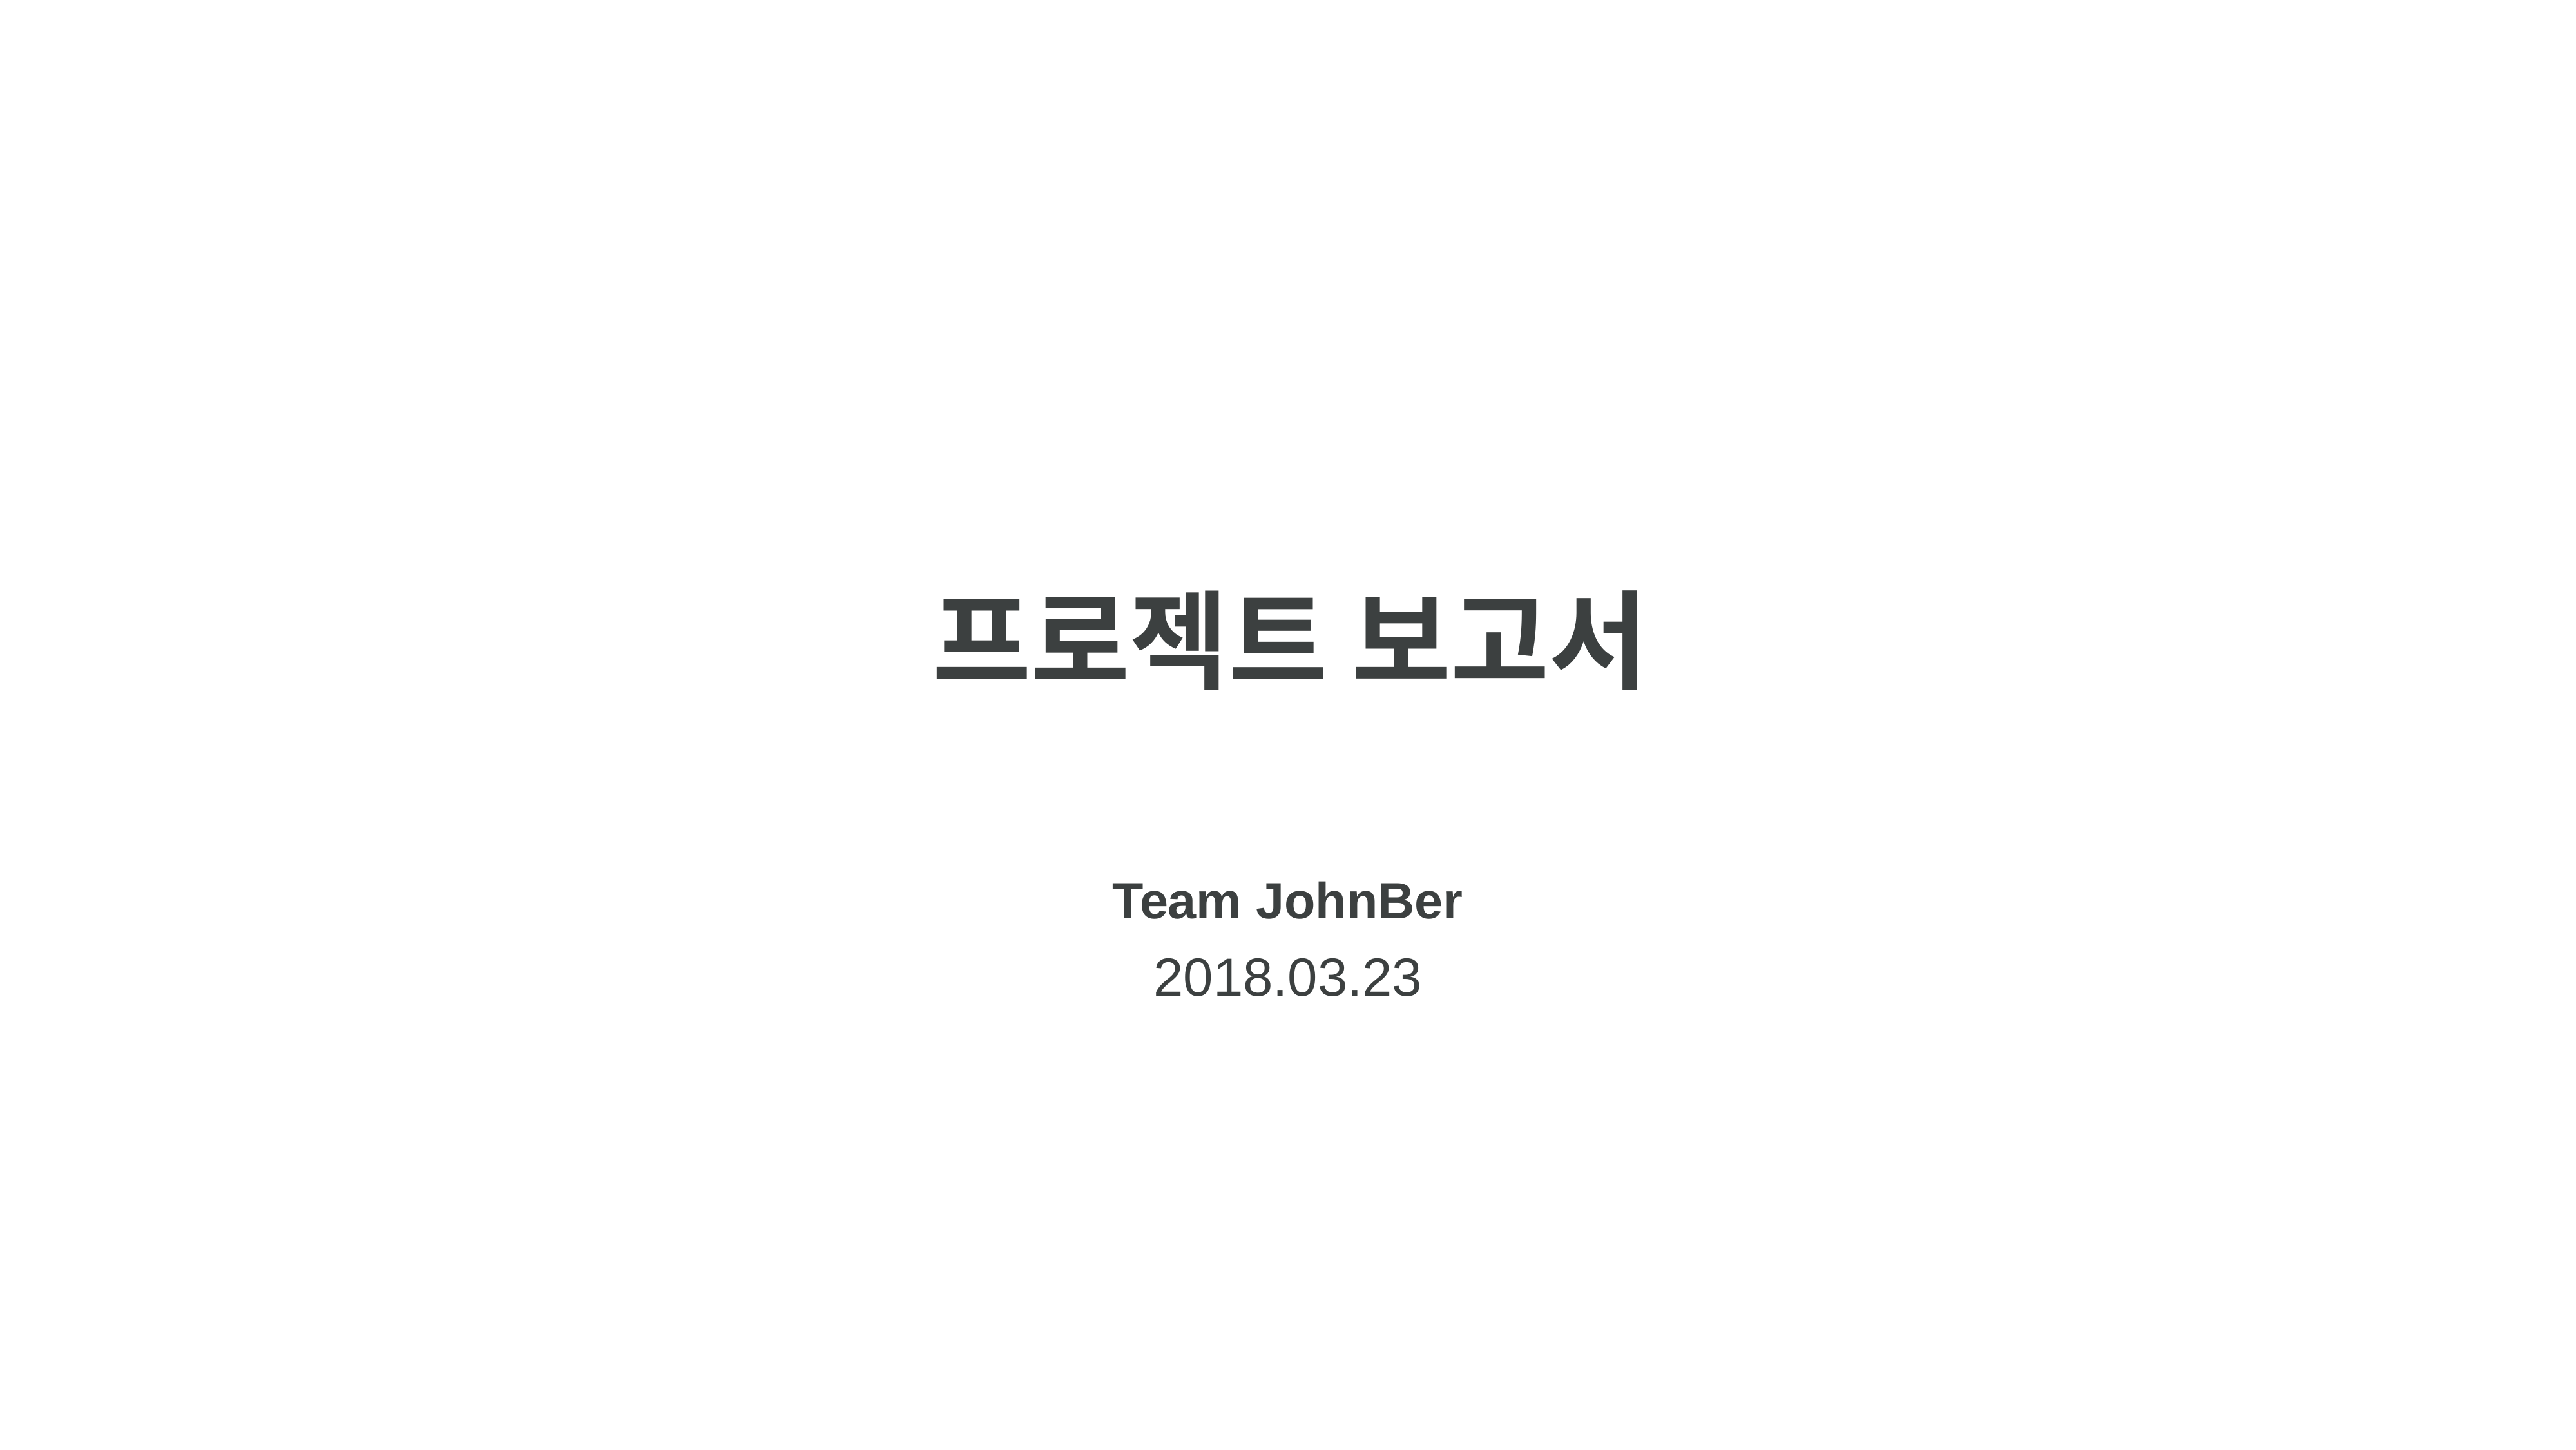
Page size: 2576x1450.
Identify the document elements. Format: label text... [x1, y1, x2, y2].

text_box 프로젝트 보고서 [927, 568, 1654, 708]
text_box Team JohnBer [1108, 862, 1468, 934]
text_box 2018.03.23 [1149, 937, 1427, 1012]
